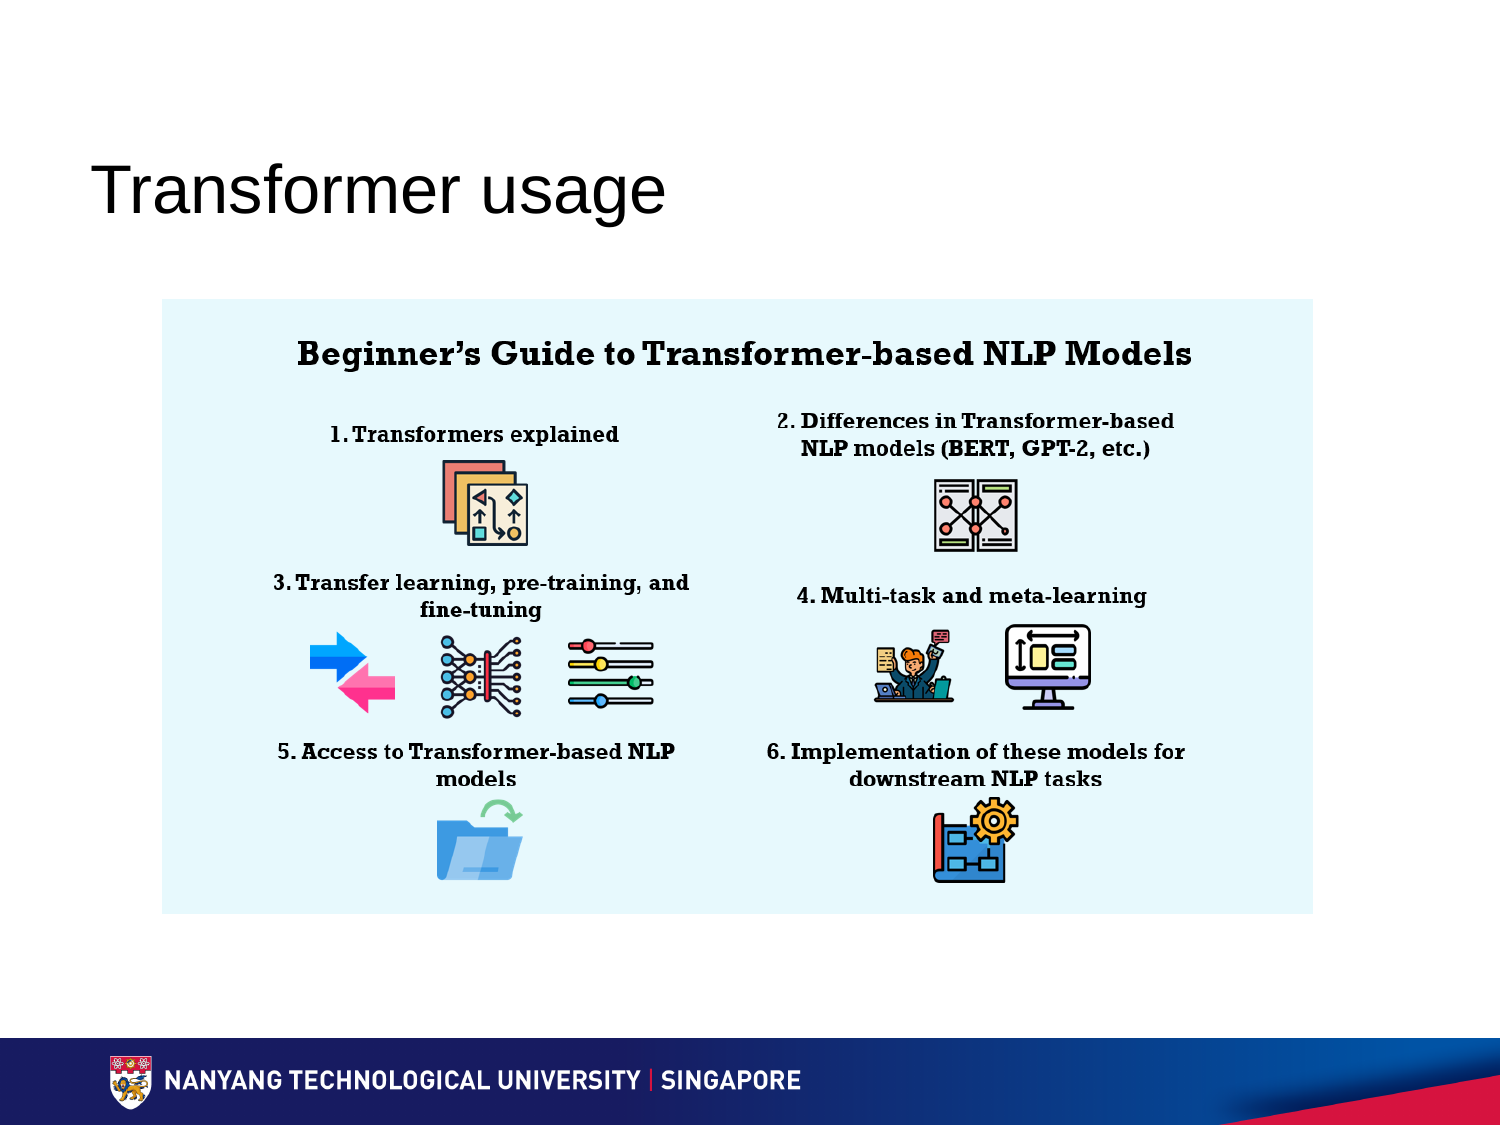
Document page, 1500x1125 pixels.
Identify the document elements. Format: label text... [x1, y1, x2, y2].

picture [162, 299, 1313, 914]
title Transformer usage [75, 92, 1425, 280]
picture [0, 1038, 1500, 1125]
